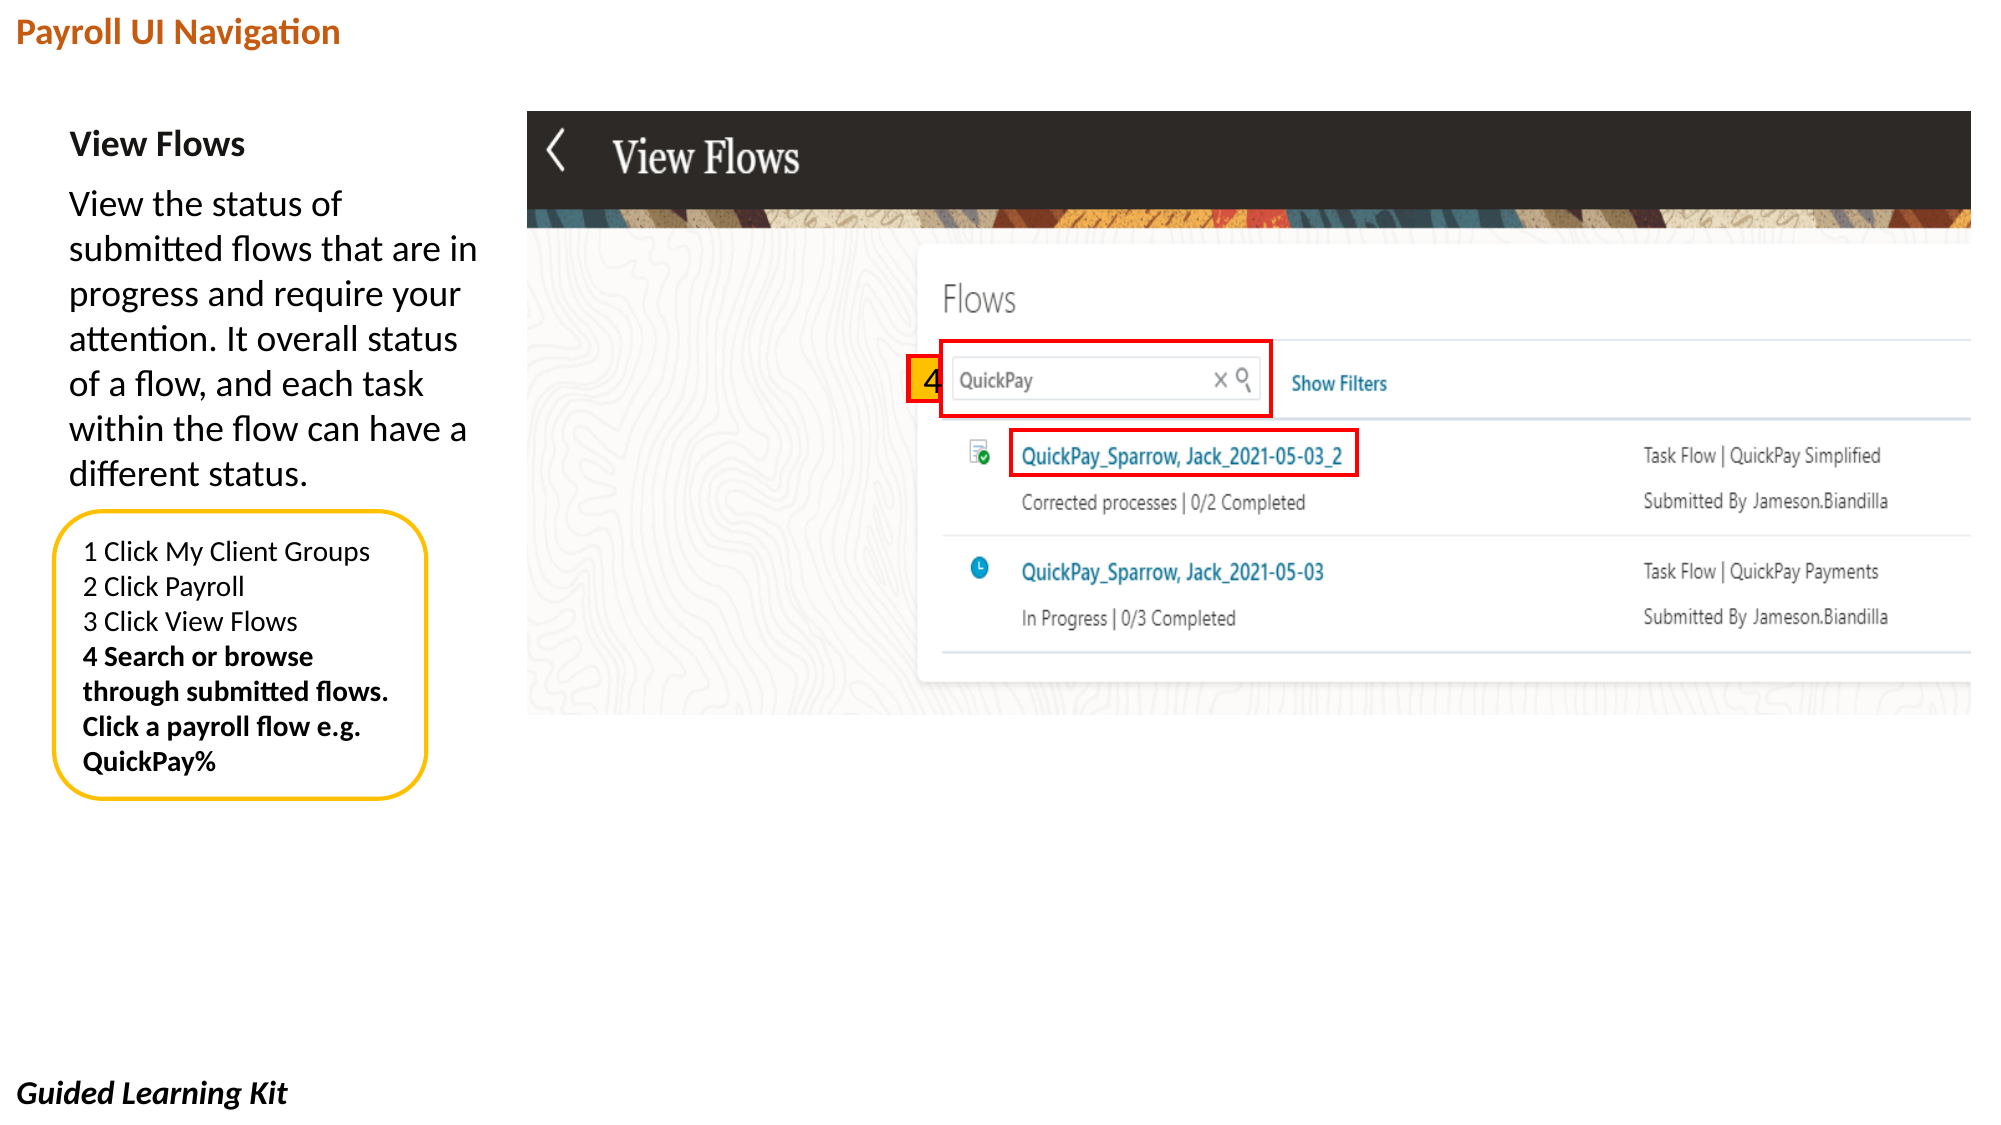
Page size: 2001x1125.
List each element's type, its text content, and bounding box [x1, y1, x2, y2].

text_box View the status of submitted flows that are in progress and require your attention. It overall status of a flow, and each task within the flow can have a different status. [54, 171, 501, 502]
text_box 1 Click My Client Groups 2 Click Payroll 3 Click View Flows 4 Search or browse through submitted flows. Click a payroll flow e.g. QuickPay% [53, 510, 428, 800]
picture [527, 111, 1971, 715]
text_box Payroll UI Navigation [1, 0, 357, 60]
text_box View Flows [54, 111, 261, 172]
text_box Guided Learning Kit [1, 1064, 303, 1119]
